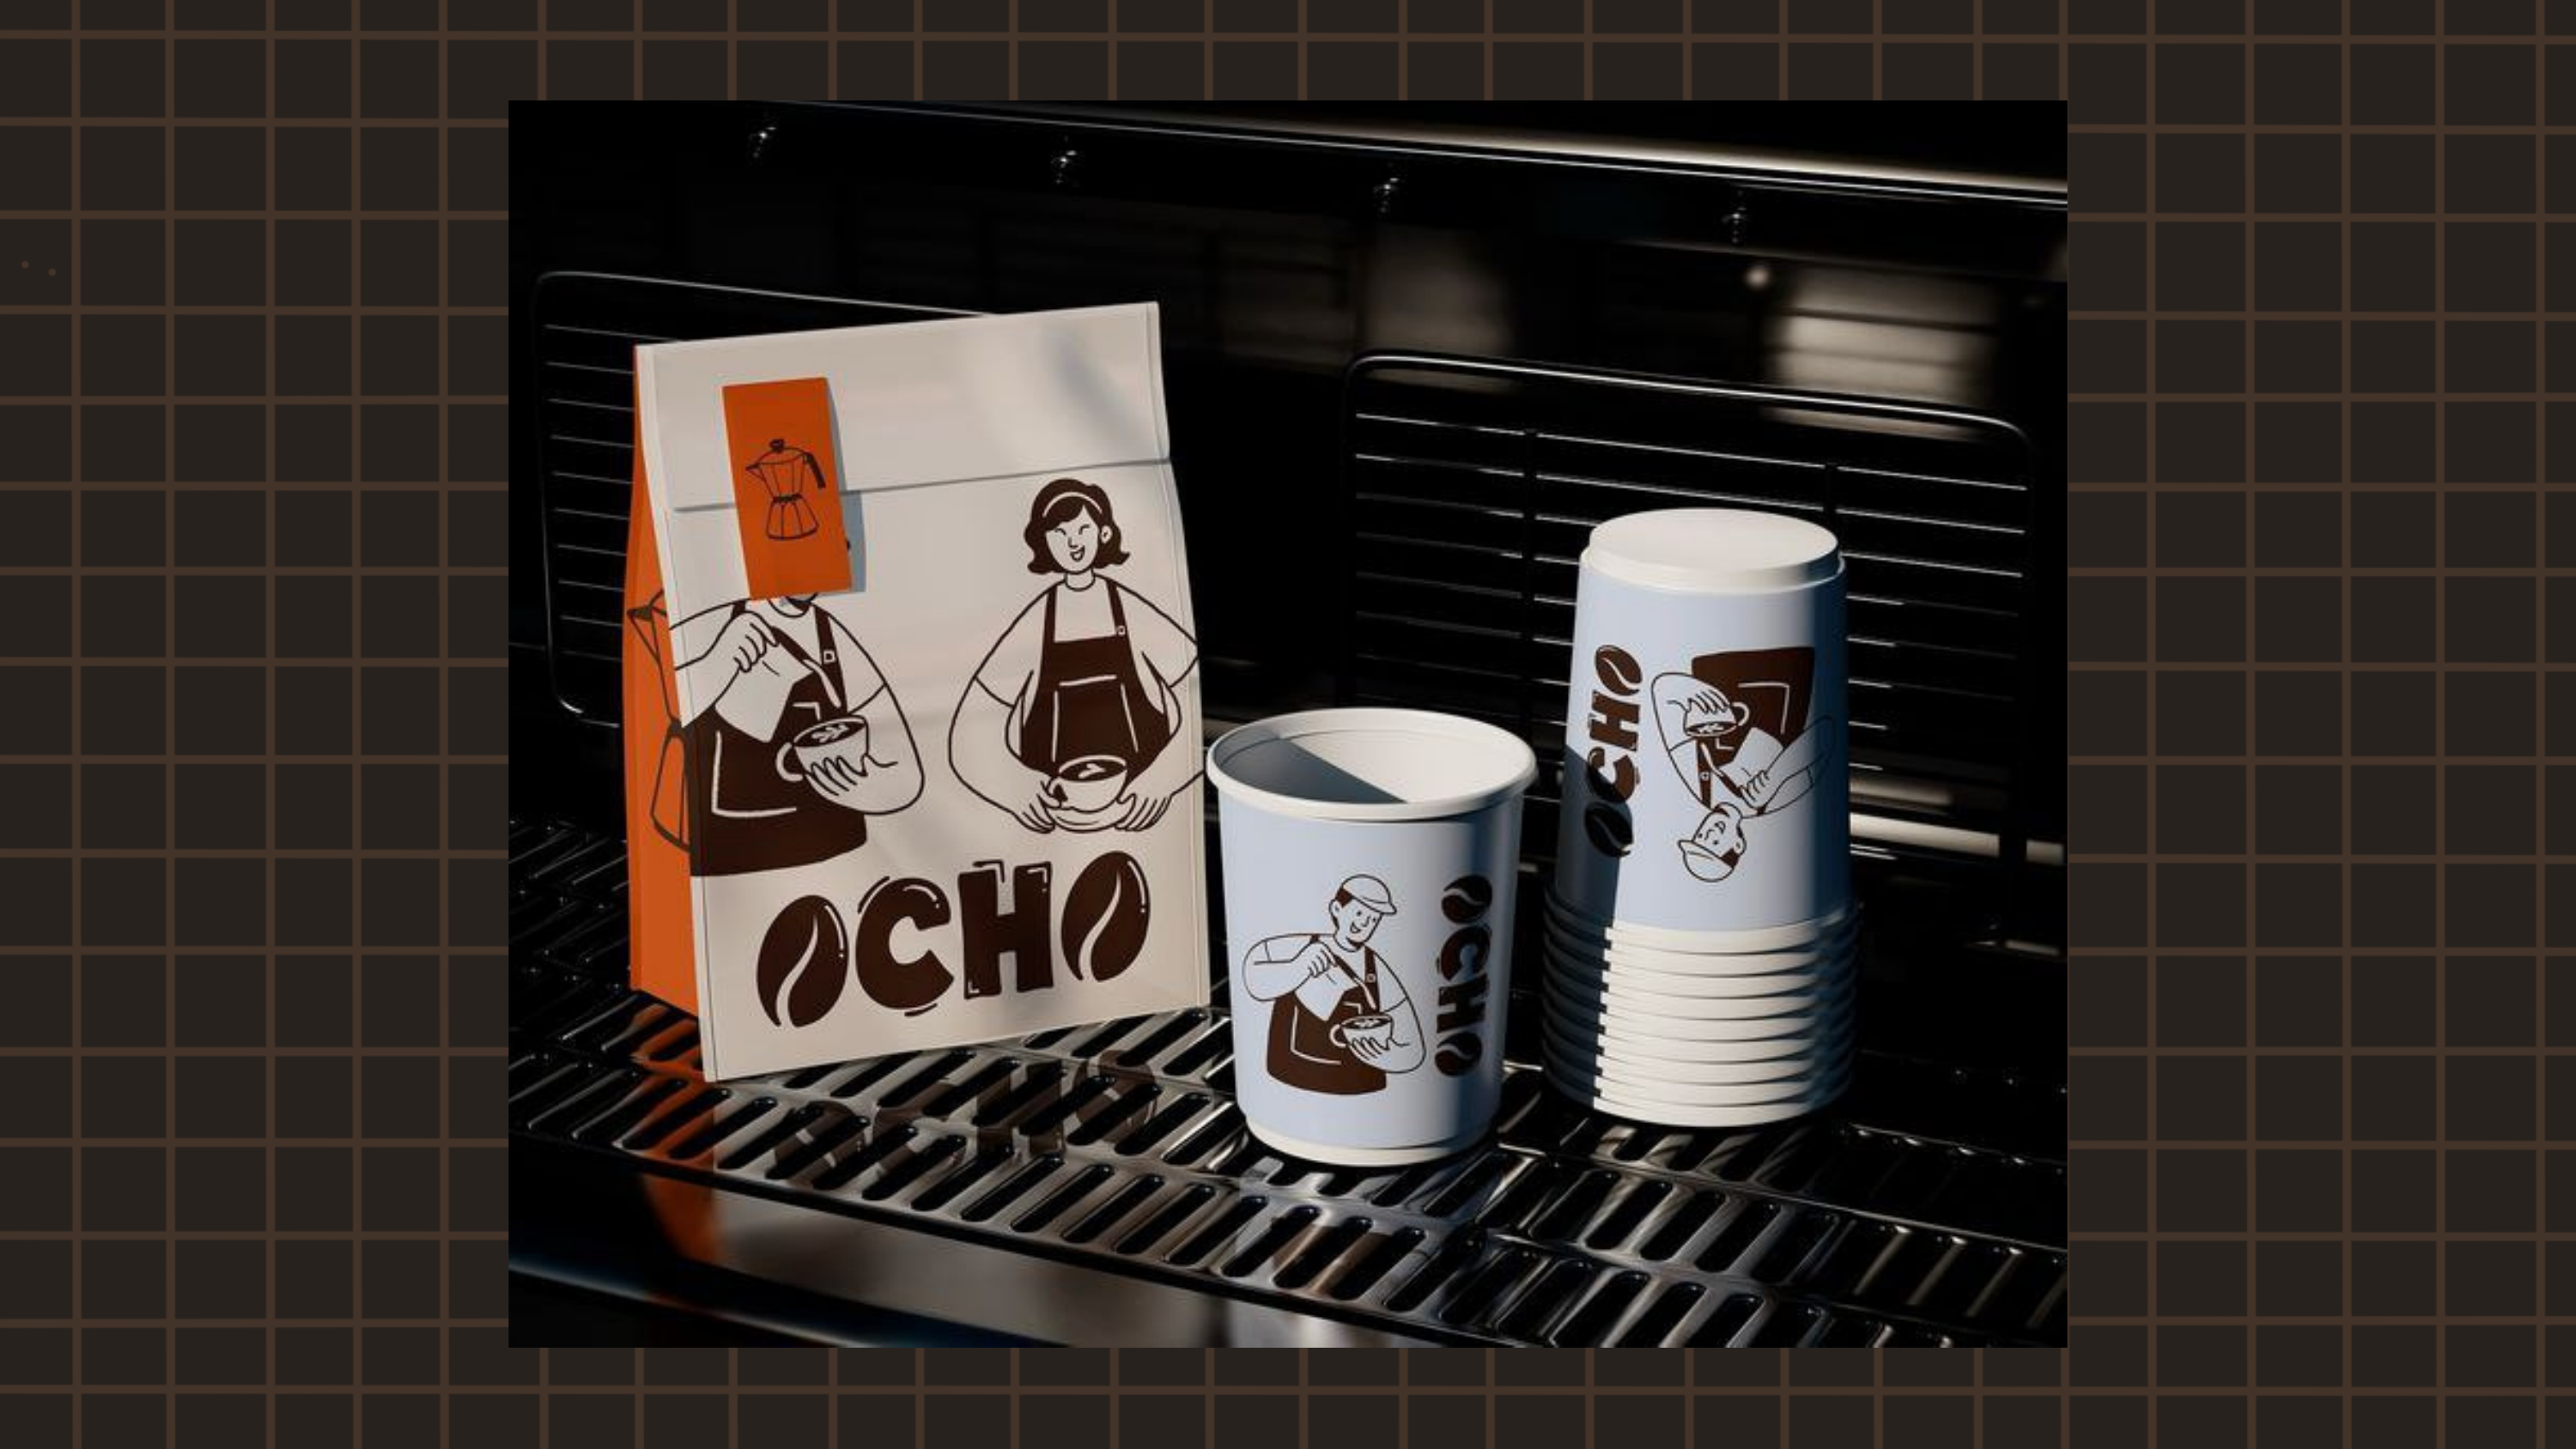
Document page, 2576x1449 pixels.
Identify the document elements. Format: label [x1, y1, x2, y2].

text_box [0, 0, 2576, 1449]
text_box [508, 100, 2068, 1348]
